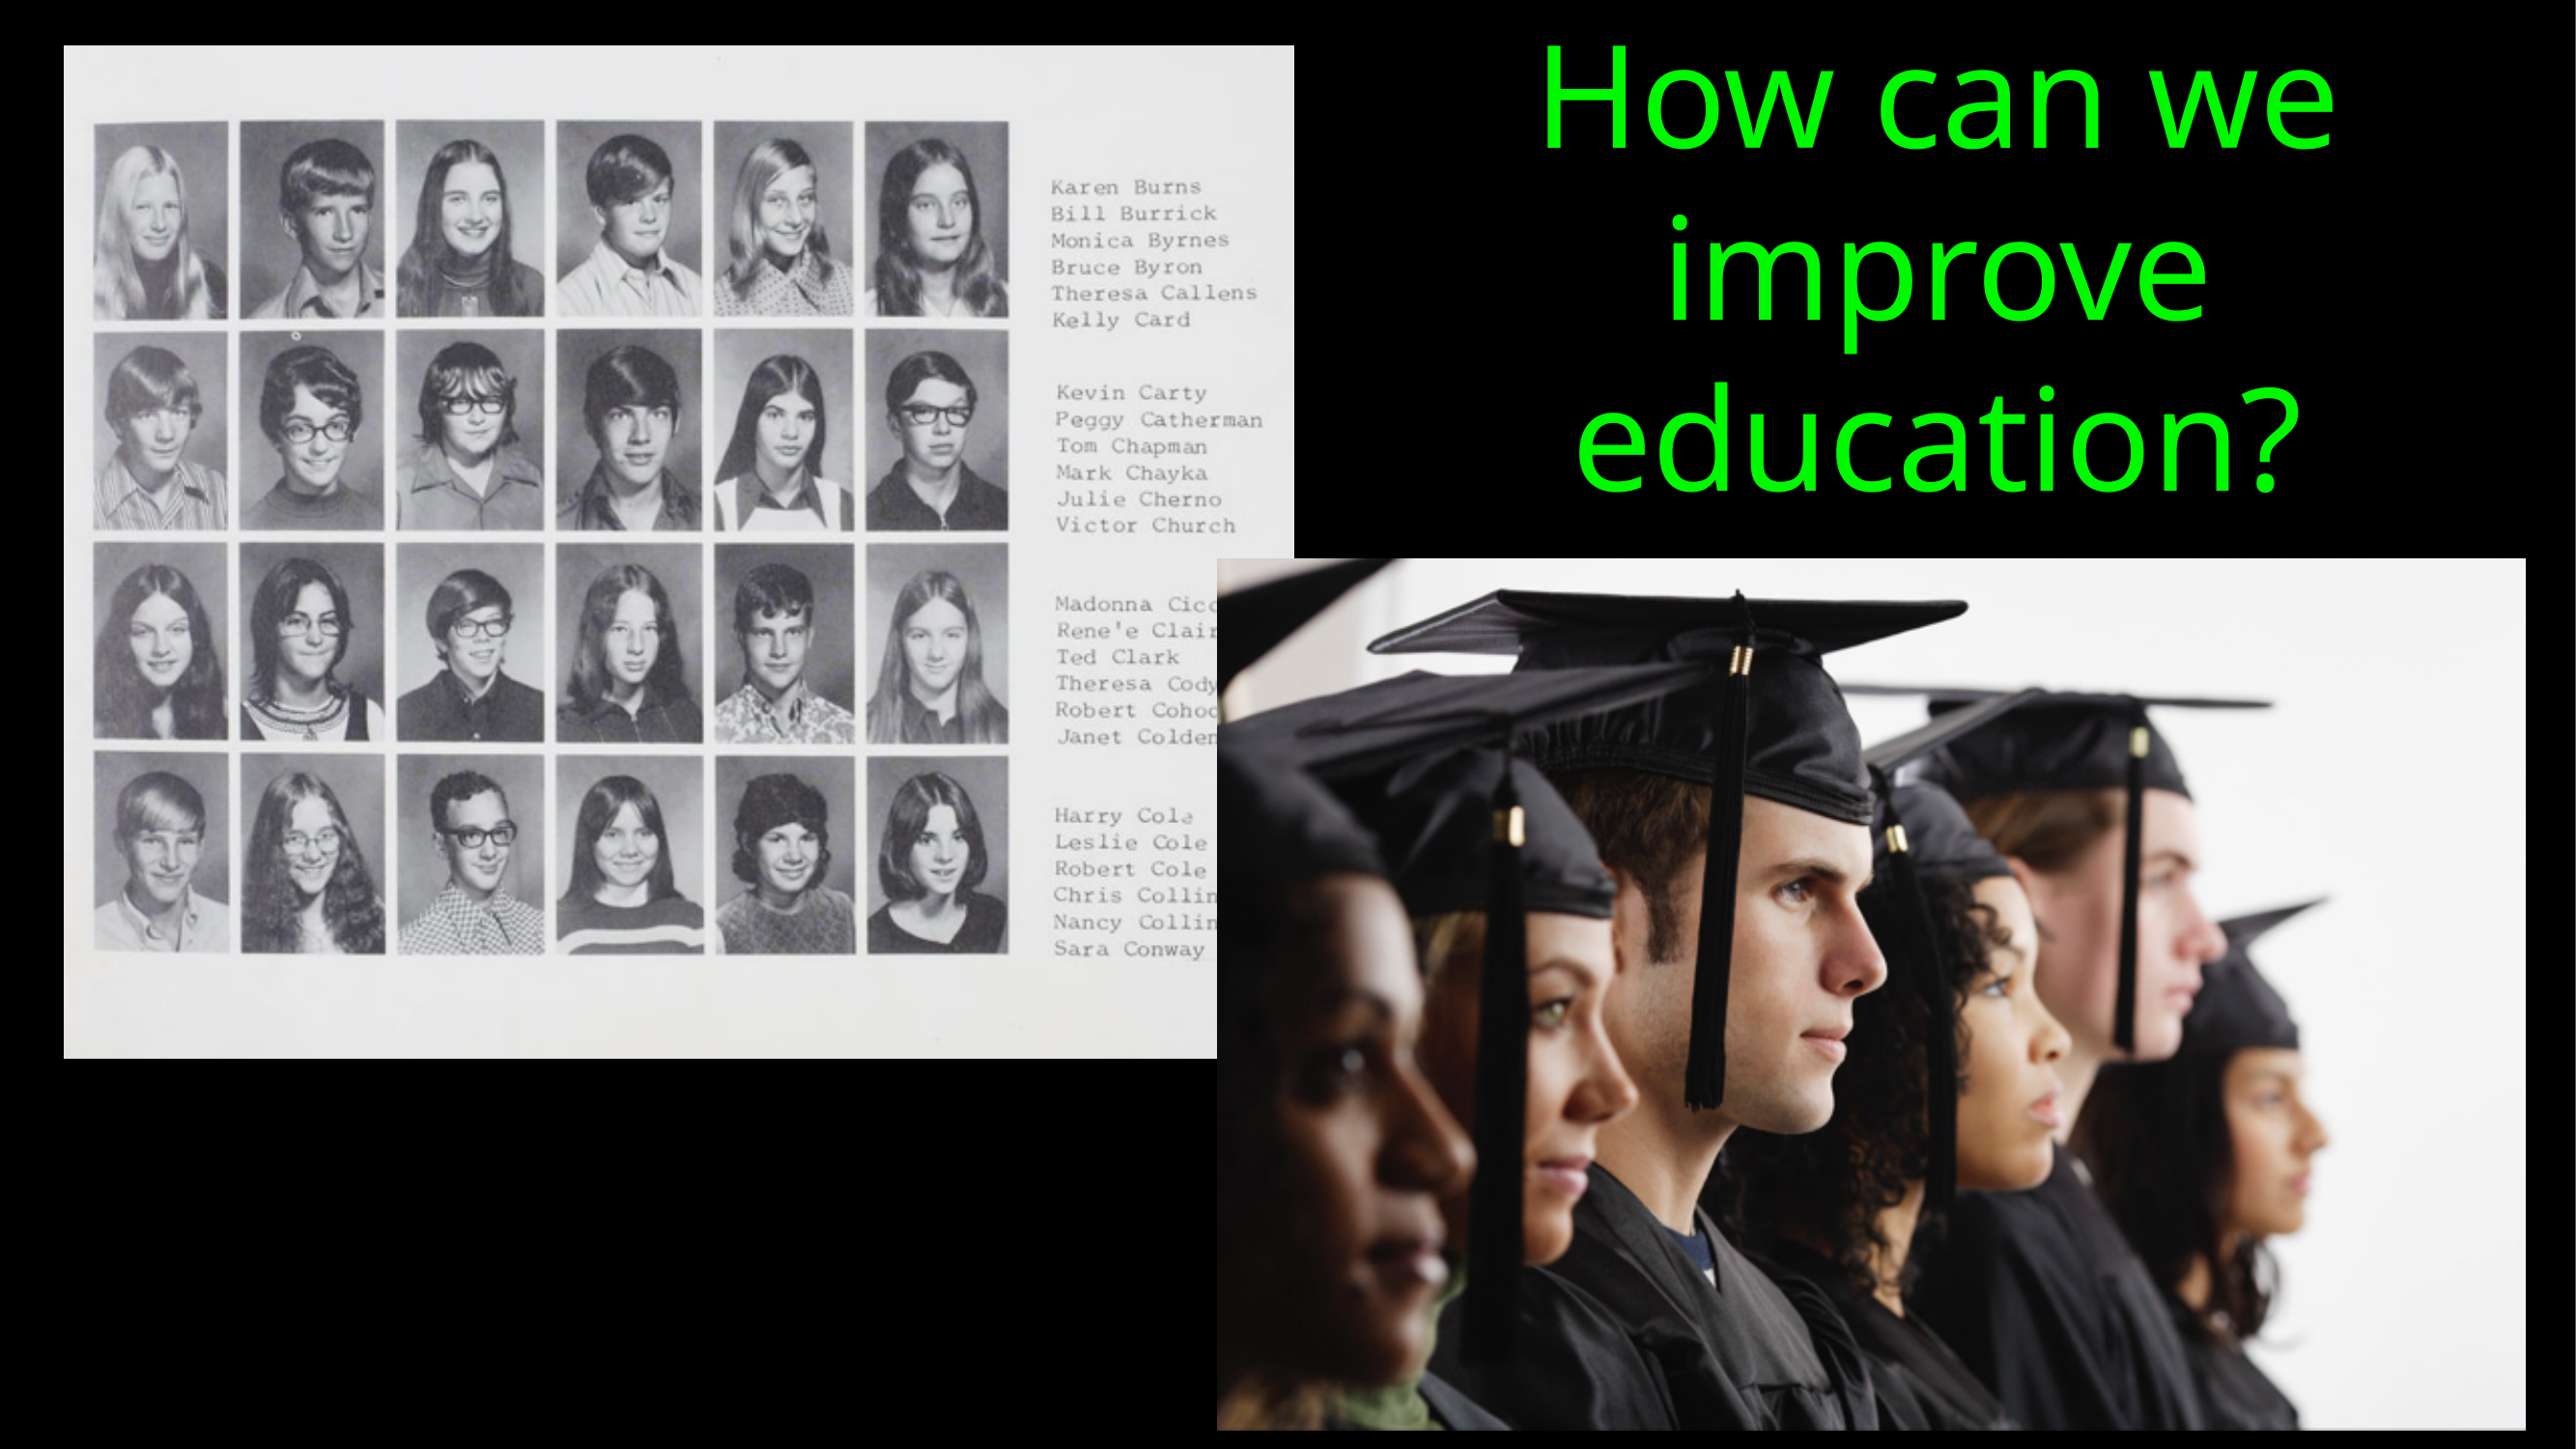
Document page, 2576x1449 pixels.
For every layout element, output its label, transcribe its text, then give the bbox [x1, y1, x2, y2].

text_box How can we improve education? [1411, 0, 2464, 528]
picture [64, 45, 2526, 1432]
